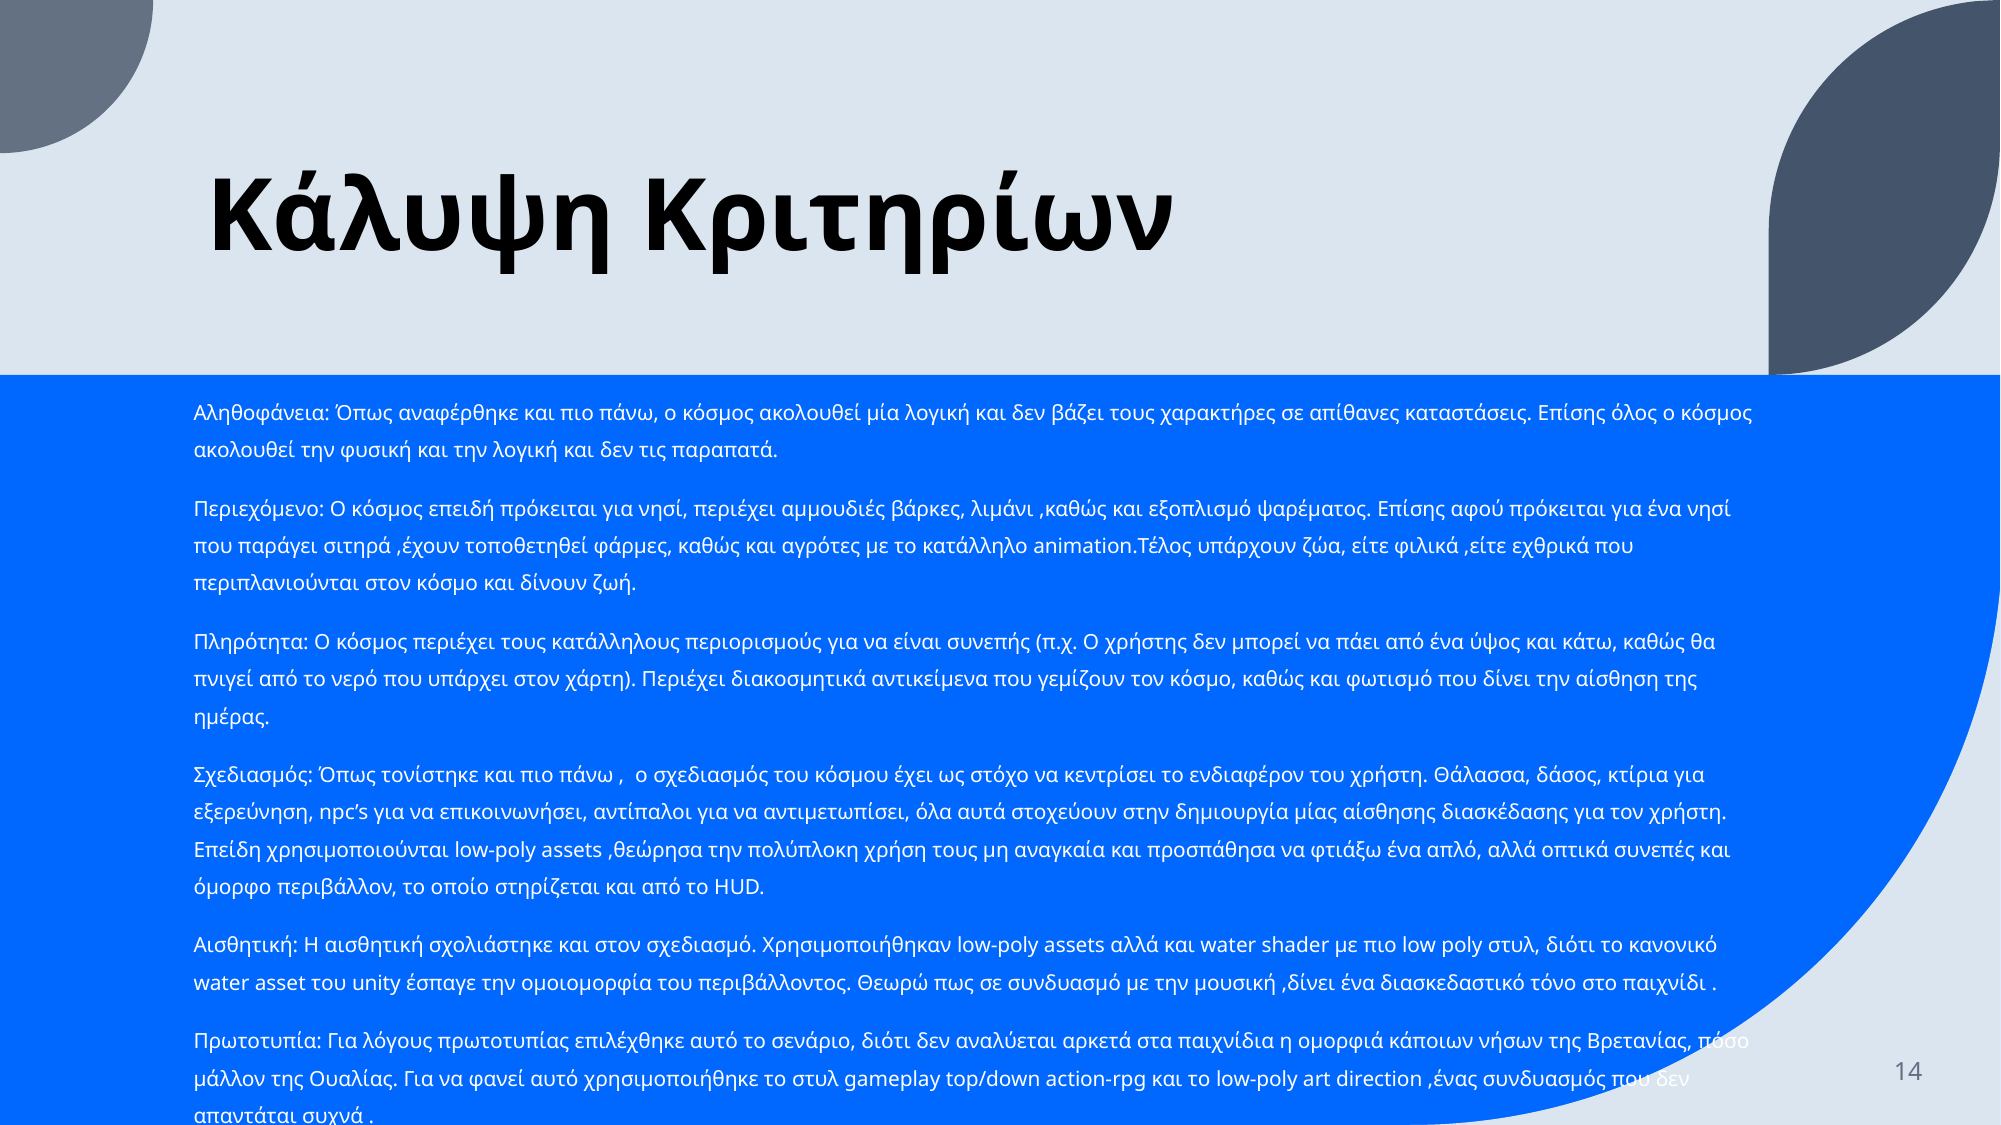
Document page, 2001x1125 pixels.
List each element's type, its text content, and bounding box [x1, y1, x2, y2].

list Αληθοφάνεια: Όπως αναφέρθηκε και πιο πάνω, ο κόσμος ακολουθεί μία λογική και δεν βάζει τους χαρακτήρες σε απίθανες καταστάσεις. Επίσης όλος ο κόσμος ακολουθεί την φυσική και την λογική και δεν τις παραπατά. Περιεχόμενο: Ο κόσμος επειδή πρόκειται για νησί, περιέχει αμμουδιές βάρκες, λιμάνι ,καθώς και εξοπλισμό ψαρέματος. Επίσης αφού πρόκειται για ένα νησί που παράγει σιτηρά ,έχουν τοποθετηθεί φάρμες, καθώς και αγρότες με το κατάλληλο animation.Τέλος υπάρχουν ζώα, είτε φιλικά ,είτε εχθρικά που περιπλανιούνται στον κόσμο και δίνουν ζωή. Πληρότητα: Ο κόσμος περιέχει τους κατάλληλους περιορισμούς για να είναι συνεπής (π.χ. Ο χρήστης δεν μπορεί να πάει από ένα ύψος και κάτω, καθώς θα πνιγεί από το νερό που υπάρχει στον χάρτη). Περιέχει διακοσμητικά αντικείμενα που γεμίζουν τον κόσμο, καθώς και φωτισμό που δίνει την αίσθηση της ημέρας. Σχεδιασμός: Όπως τονίστηκε και πιο πάνω , ο σχεδιασμός του κόσμου έχει ως στόχο να κεντρίσει το ενδιαφέρον του χρήστη. Θάλασσα, δάσος, κτίρια για εξερεύνηση, npc’s για να επικοινωνήσει, αντίπαλοι για να αντιμετωπίσει, όλα αυτά στοχεύουν στην δημιουργία μίας αίσθησης διασκέδασης για τον χρήστη. Επείδη χρησιμοποιούνται low-poly assets ,θεώρησα την πολύπλοκη χρήση τους μη αναγκαία και προσπάθησα να φτιάξω ένα απλό, αλλά οπτικά συνεπές και όμορφο περιβάλλον, το οποίο στηρίζεται και από το HUD. Αισθητική: Η αισθητική σχολιάστηκε και στον σχεδιασμό. Χρησιμοποιήθηκαν low-poly assets αλλά και water shader με πιο low poly στυλ, διότι το κανονικό water asset του unity έσπαγε την ομοιομορφία του περιβάλλοντος. Θεωρώ πως σε συνδυασμό με την μουσική ,δίνει ένα διασκεδαστικό τόνο στο παιχνίδι . Πρωτοτυπία: Για λόγους πρωτοτυπίας επιλέχθηκε αυτό το σενάριο, διότι δεν αναλύεται αρκετά στα παιχνίδια η ομορφιά κάποιων νήσων της Βρετανίας, πόσο μάλλον της Ουαλίας. Για να φανεί αυτό χρησιμοποιήθηκε το στυλ gameplay top/down action-rpg και το low-poly art direction ,ένας συνδυασμός που δεν απαντάται συχνά . [178, 379, 1783, 944]
title Κάλυψη Κριτηρίων [191, 62, 1796, 280]
slide_number 14 [1674, 1042, 1938, 1103]
